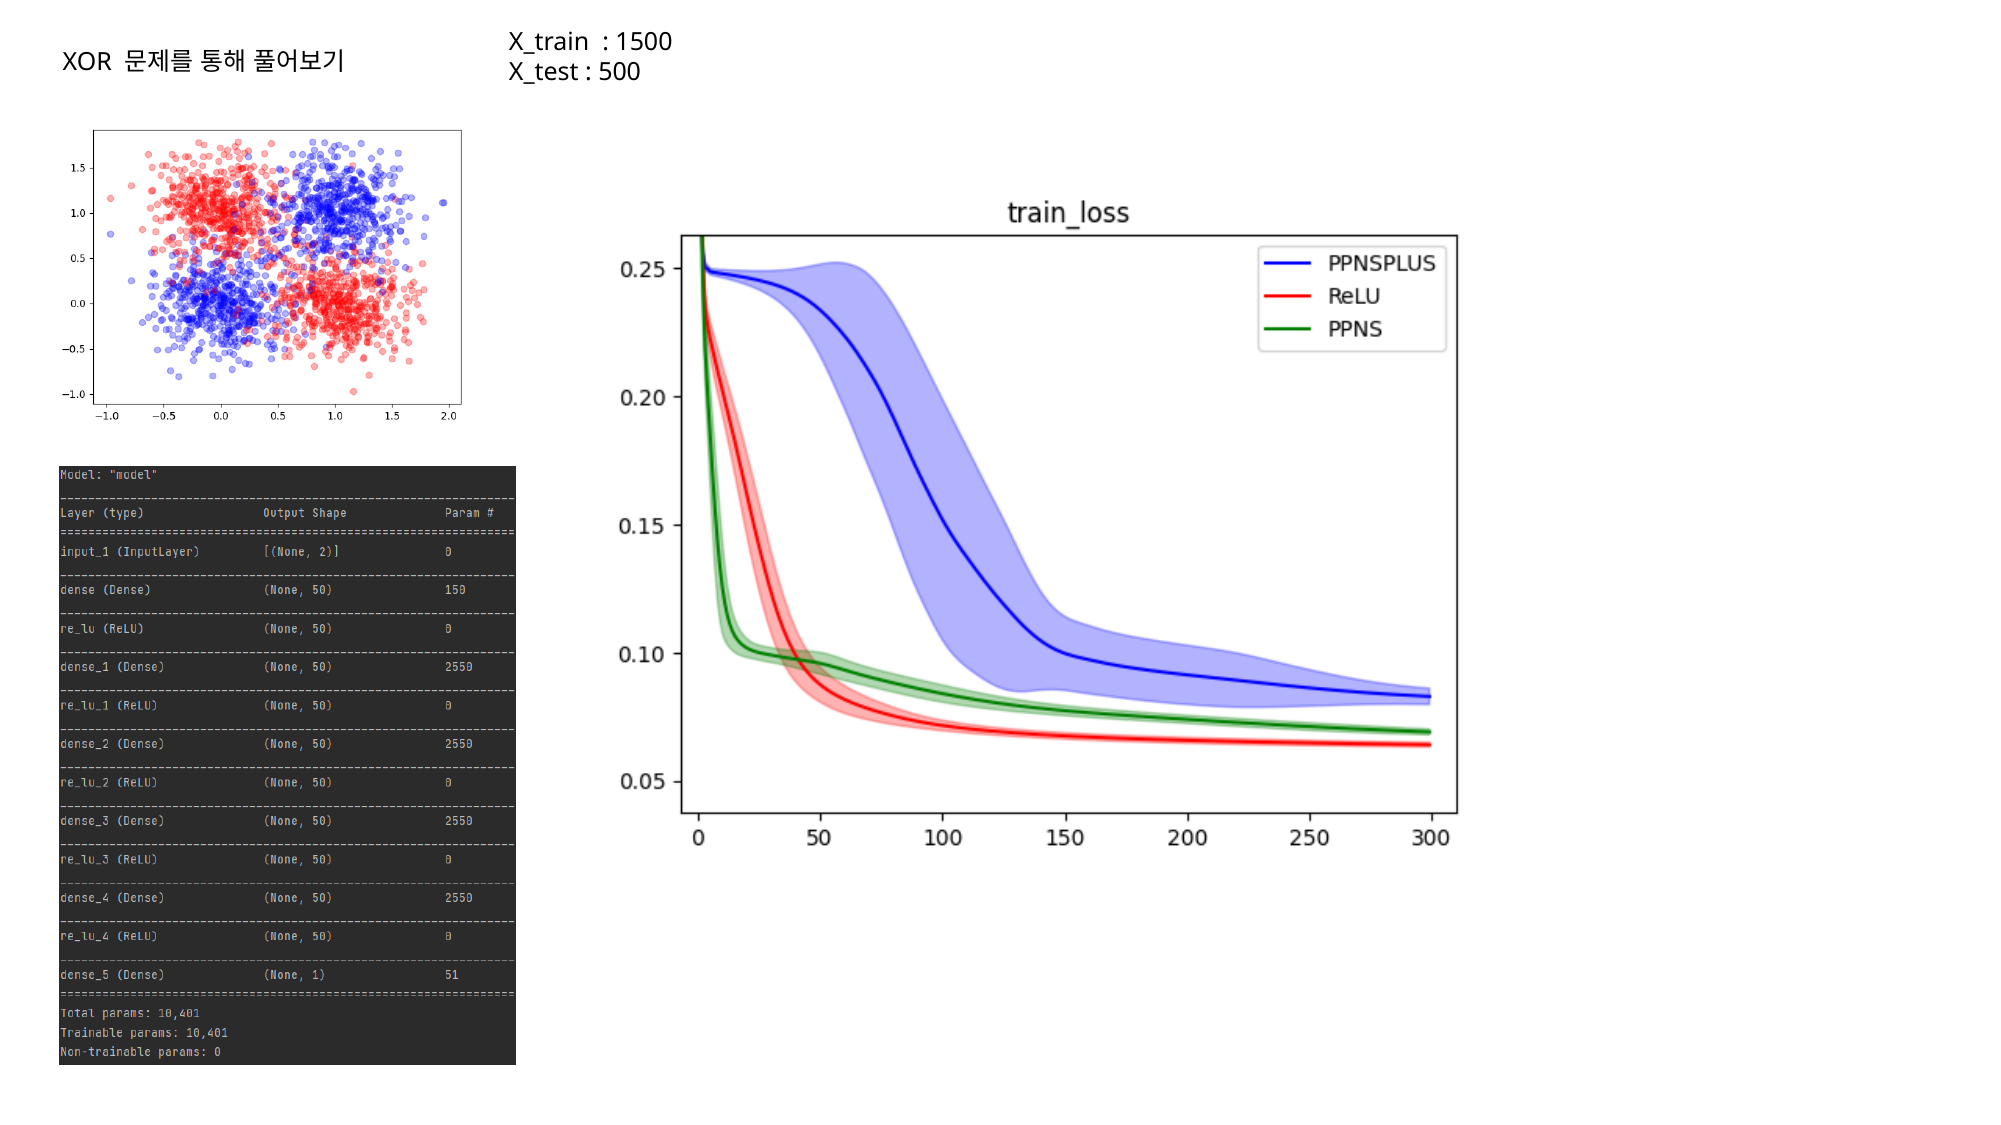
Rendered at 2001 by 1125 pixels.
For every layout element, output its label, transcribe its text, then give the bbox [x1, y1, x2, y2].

text_box XOR 문제를 통해 풀어보기 [48, 37, 361, 83]
picture [605, 196, 1466, 855]
picture [59, 466, 516, 1065]
picture [61, 122, 467, 428]
text_box X_train : 1500 X_test : 500 [494, 17, 688, 93]
